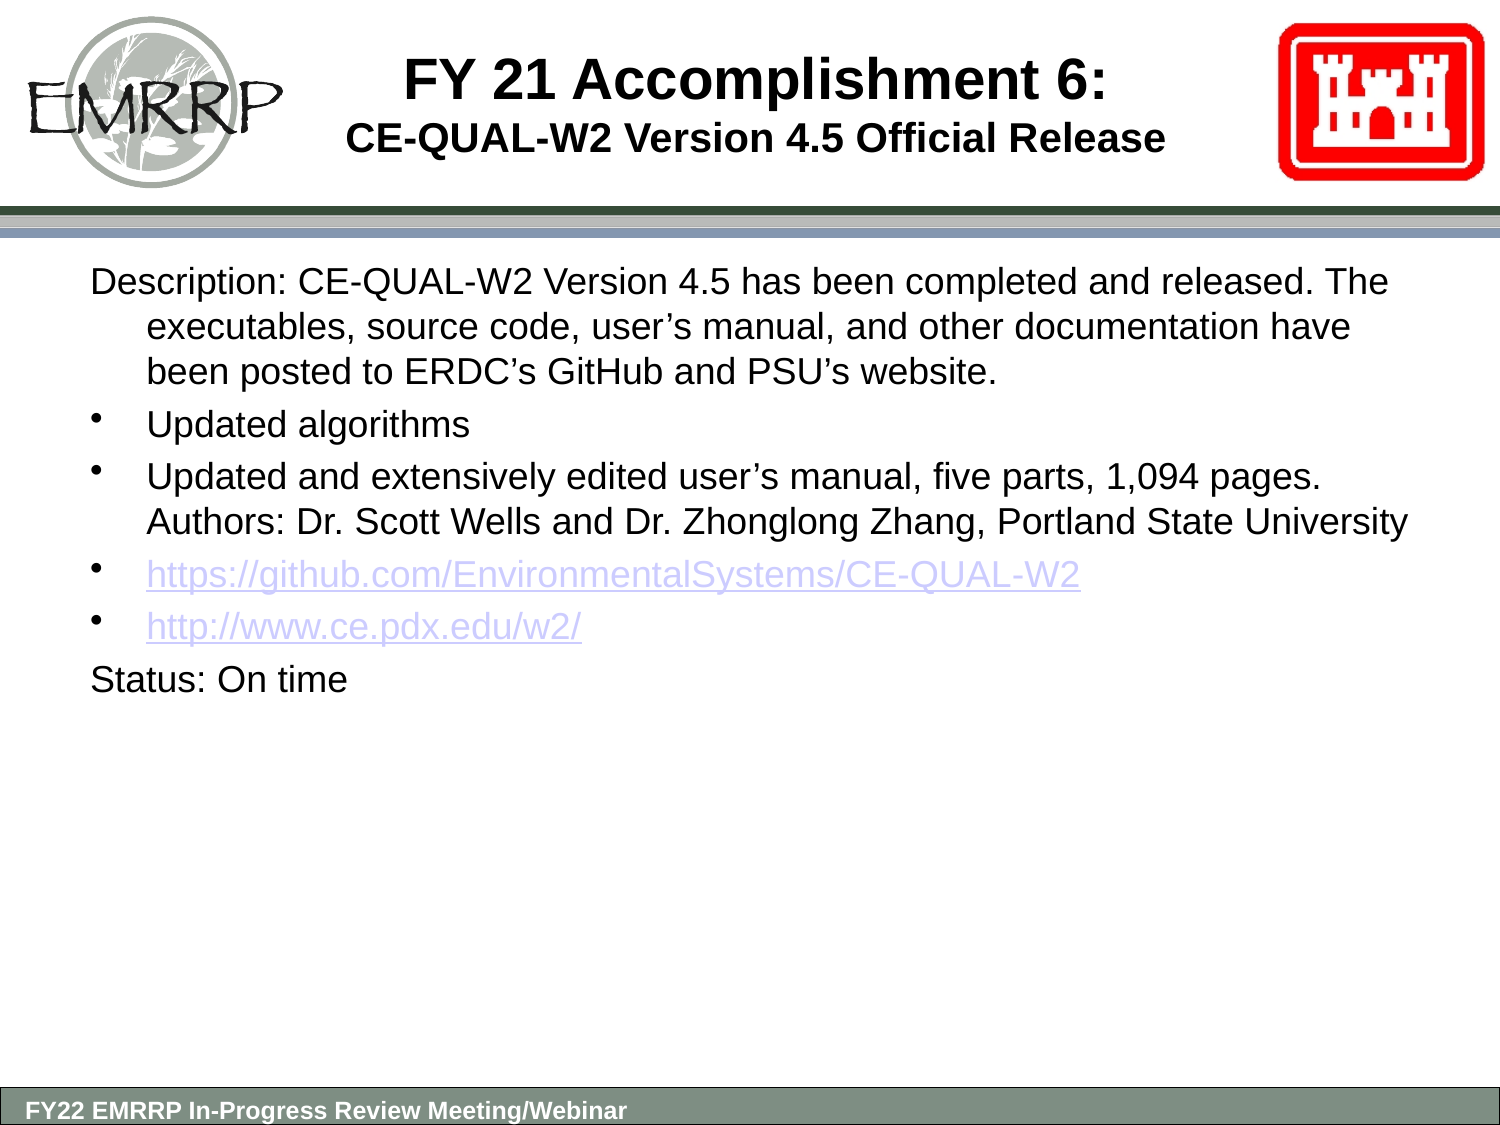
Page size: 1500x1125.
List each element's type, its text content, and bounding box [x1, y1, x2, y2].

picture [1275, 21, 1488, 183]
title FY 21 Accomplishment 6: CE-QUAL-W2 Version 4.5 Official Release [274, 37, 1238, 165]
picture [24, 12, 285, 191]
list Description: CE-QUAL-W2 Version 4.5 has been completed and released. The executables, source code, user’s manual, and other documentation have been posted to ERDC’s GitHub and PSU’s website. Updated algorithms Updated and extensively edited user’s manual, five parts, 1,094 pages. Authors: Dr. Scott Wells and Dr. Zhonglong Zhang, Portland State University https://github.com/EnvironmentalSystems/CE-QUAL-W2 http://www.ce.pdx.edu/w2/ Status: On time [74, 249, 1426, 903]
picture [0, 206, 1500, 238]
